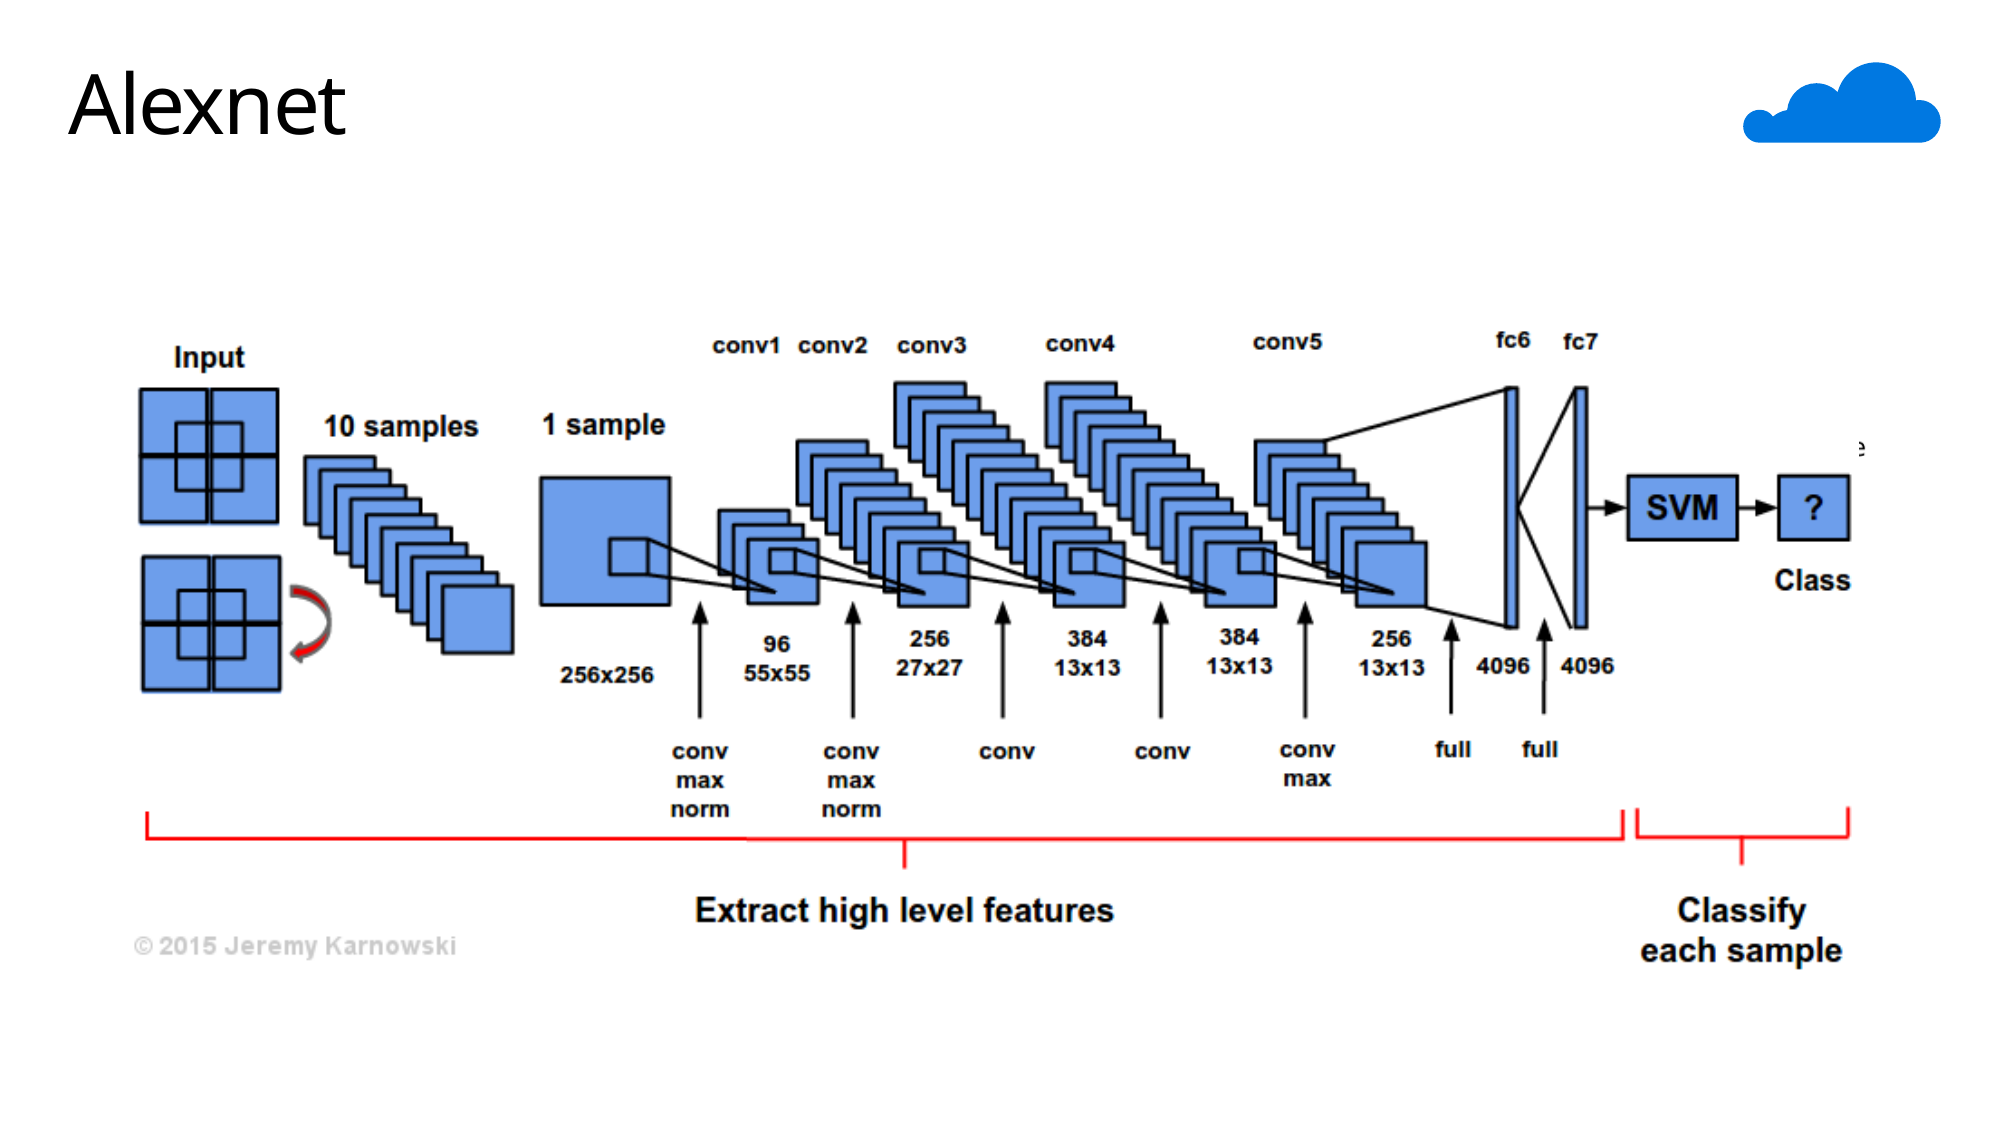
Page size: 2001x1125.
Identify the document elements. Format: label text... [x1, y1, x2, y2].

title Alexnet [44, 47, 1957, 196]
picture [123, 297, 1889, 976]
